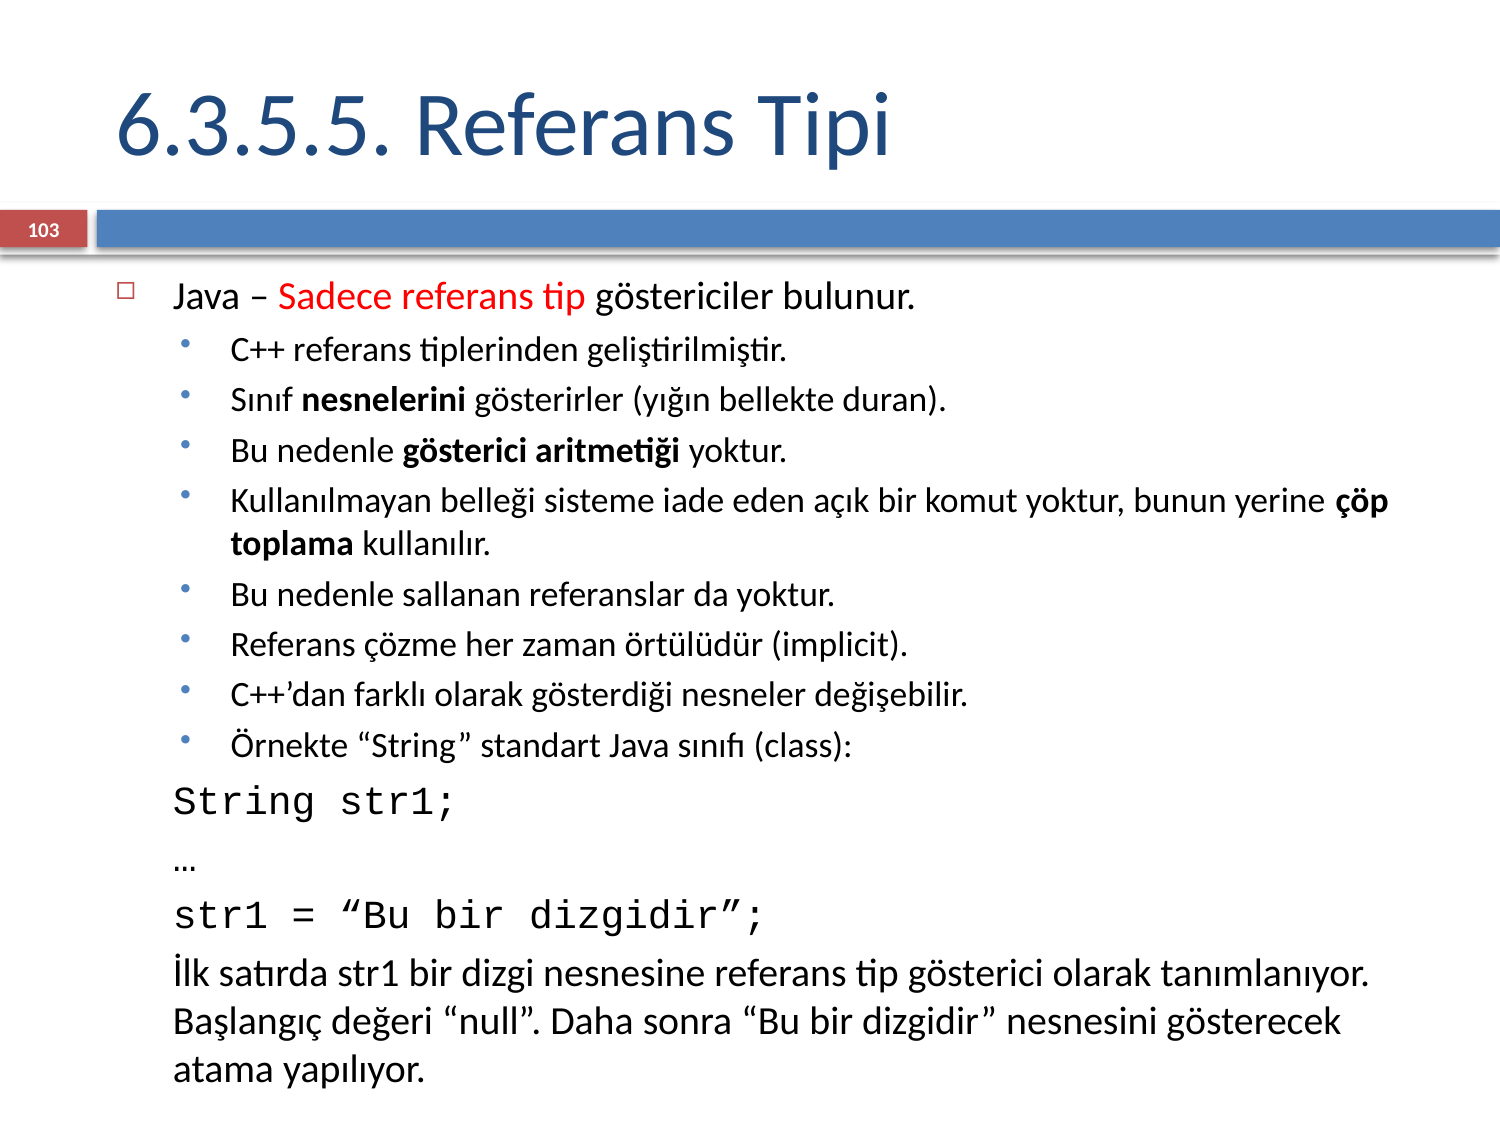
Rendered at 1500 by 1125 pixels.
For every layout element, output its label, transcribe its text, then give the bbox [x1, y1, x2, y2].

text_box Java – Sadece referans tip göstericiler bulunur. C++ referans tiplerinden geliştirilmiştir. Sınıf nesnelerini gösterirler (yığın bellekte duran). Bu nedenle gösterici aritmetiği yoktur. Kullanılmayan belleği sisteme iade eden açık bir komut yoktur, bunun yerine çöp toplama kullanılır. Bu nedenle sallanan referanslar da yoktur. Referans çözme her zaman örtülüdür (implicit). C++’dan farklı olarak gösterdiği nesneler değişebilir. Örnekte “String” standart Java sınıfı (class): String str1; … str1 = “Bu bir dizgidir”; İlk satırda str1 bir dizgi nesnesine referans tip gösterici olarak tanımlanıyor. Başlangıç değeri “null”. Daha sonra “Bu bir dizgidir” nesnesini gösterecek atama yapılıyor. [100, 262, 1438, 1102]
text_box <number> [0, 208, 88, 249]
text_box 6.3.5.5. Referans Tipi [100, 37, 1438, 200]
